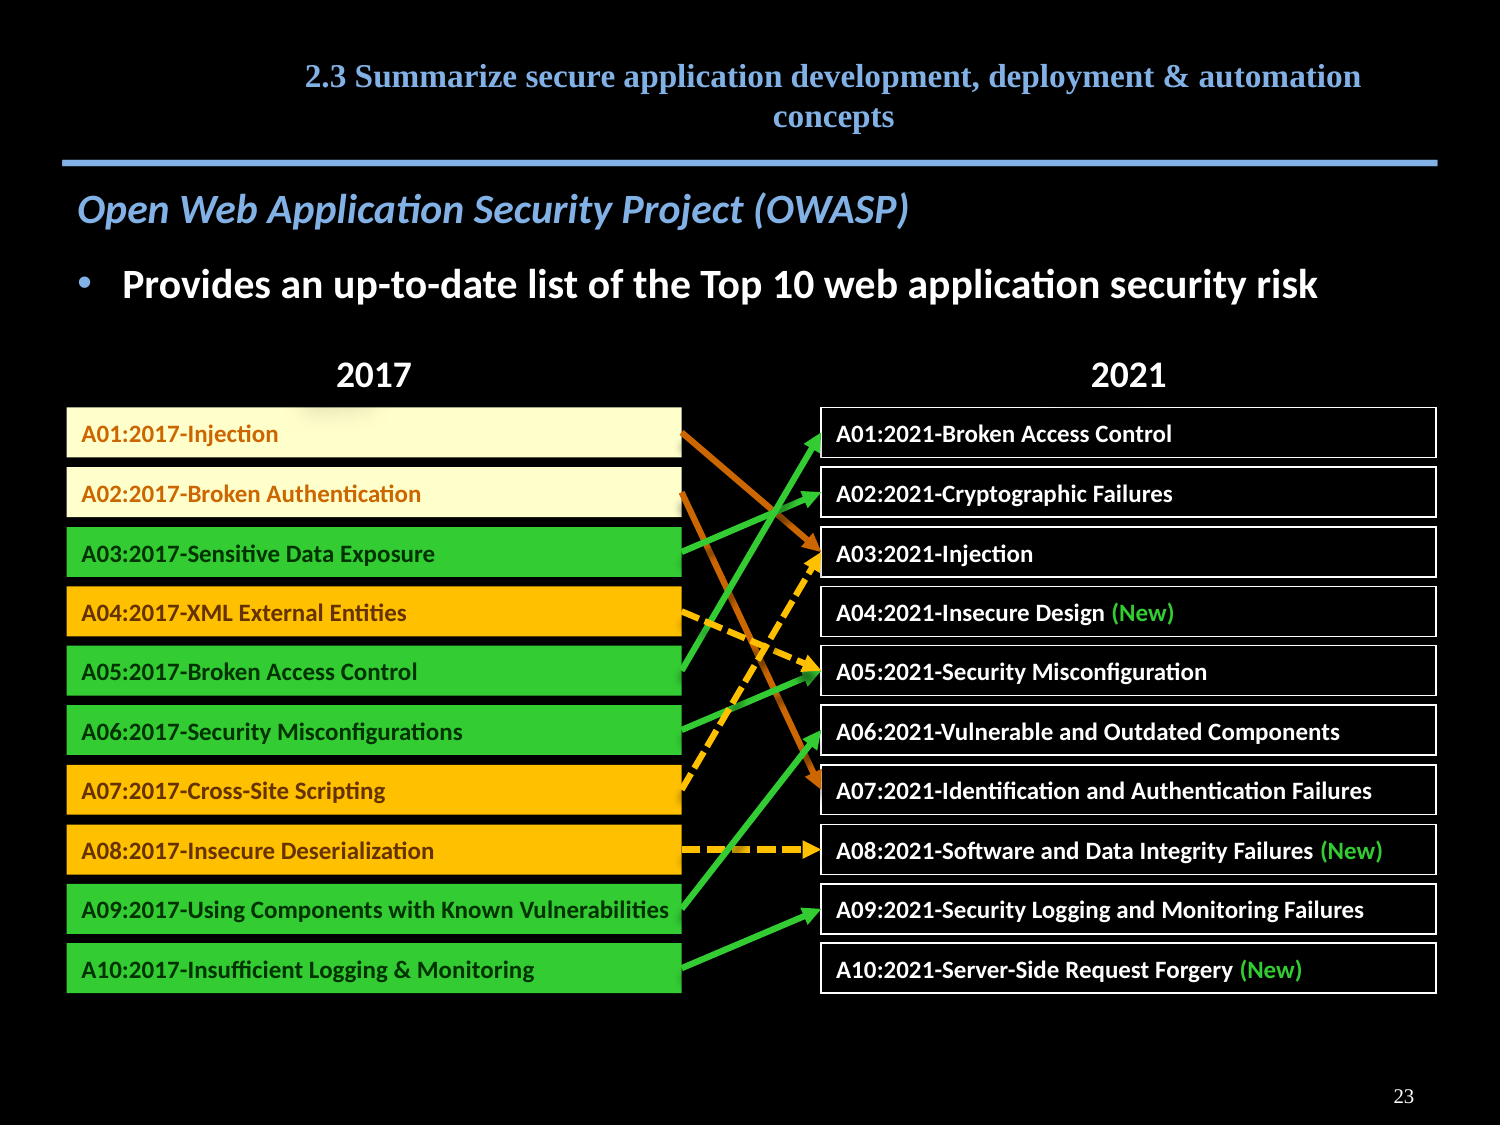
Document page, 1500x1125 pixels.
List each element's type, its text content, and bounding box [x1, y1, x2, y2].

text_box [681, 908, 822, 969]
text_box A01:2017-Injection [66, 407, 682, 458]
text_box A08:2021-Software and Data Integrity Failures (New) [822, 824, 1437, 875]
text_box A09:2017-Using Components with Known Vulnerabilities [66, 883, 681, 934]
list Open Web Application Security Project (OWASP) Provides an up-to-date list of the Top 10 web application security risk [62, 174, 1438, 1050]
text_box 2021 [821, 347, 1437, 398]
text_box A08:2017-Insecure Deserialization [66, 824, 681, 875]
title 2.3 Summarize secure application development, deployment & automation concepts [227, 12, 1440, 175]
text_box A05:2021-Security Misconfiguration [822, 645, 1437, 696]
text_box A06:2021-Vulnerable and Outdated Components [822, 705, 1437, 755]
text_box A06:2017-Security Misconfigurations [66, 705, 681, 755]
text_box A04:2021-Insecure Design (New) [822, 586, 1437, 637]
text_box A04:2017-XML External Entities [66, 586, 681, 637]
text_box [681, 551, 822, 729]
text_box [681, 729, 822, 908]
text_box A03:2017-Sensitive Data Exposure [66, 527, 681, 577]
text_box A07:2017-Cross-Site Scripting [66, 764, 681, 815]
text_box A02:2021-Cryptographic Failures [822, 467, 1437, 518]
text_box A10:2017-Insufficient Logging & Monitoring [66, 943, 682, 994]
slide_number 23 [1310, 1070, 1499, 1121]
text_box A07:2021-Identification and Authentication Failures [822, 764, 1437, 815]
text_box A02:2017-Broken Authentication [66, 467, 681, 518]
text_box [681, 432, 822, 551]
text_box A01:2021-Broken Access Control [822, 407, 1437, 458]
text_box A05:2017-Broken Access Control [66, 645, 681, 696]
text_box A10:2021-Server-Side Request Forgery (New) [821, 943, 1437, 994]
text_box 2017 [66, 347, 682, 398]
text_box A09:2021-Security Logging and Monitoring Failures [822, 883, 1437, 934]
text_box A03:2021-Injection [822, 527, 1437, 577]
